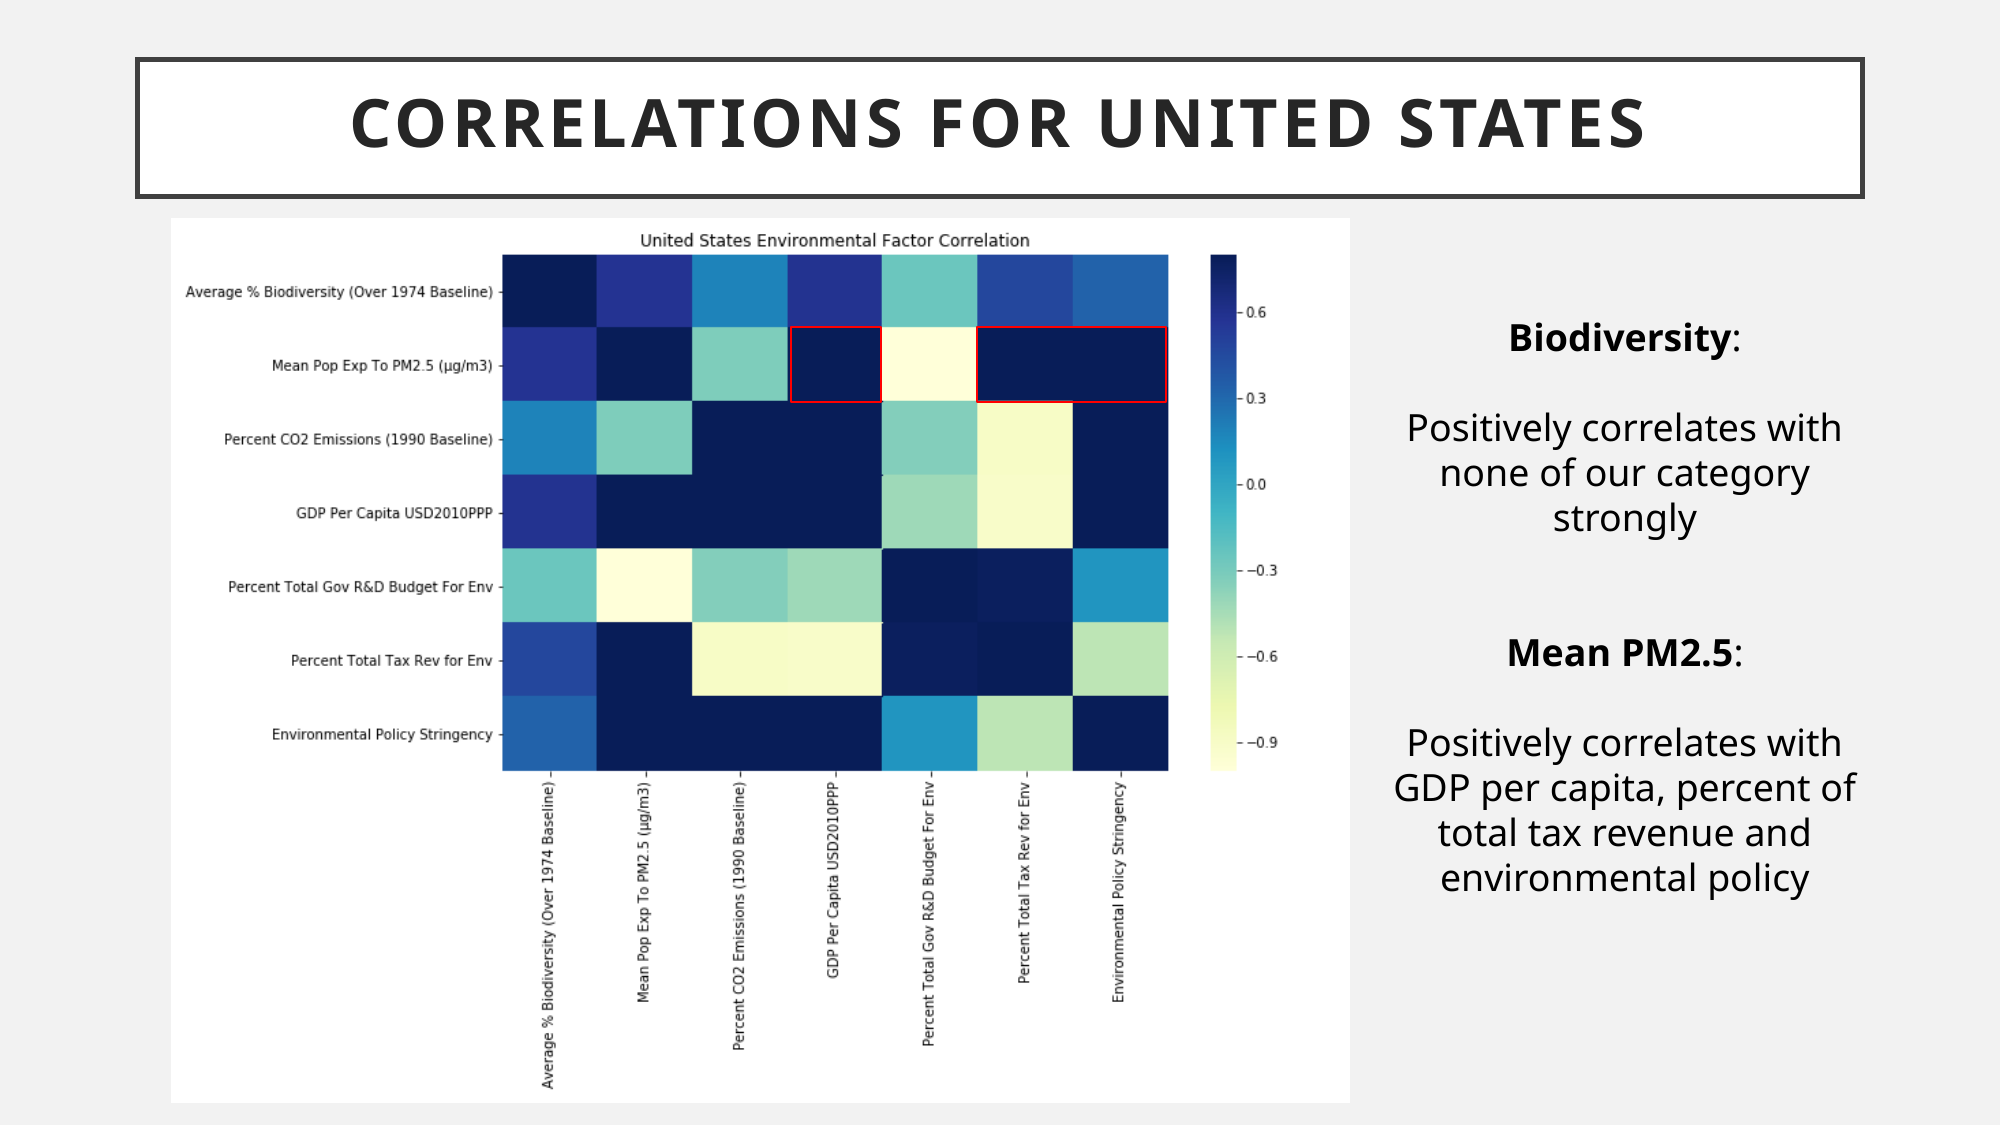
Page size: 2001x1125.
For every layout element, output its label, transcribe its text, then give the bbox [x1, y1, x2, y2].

text_box Biodiversity: Positively correlates with none of our category strongly Mean PM2.5: Positively correlates with GDP per capita, percent of total tax revenue and environmental policy [1377, 306, 1873, 907]
title Correlations for United states [135, 57, 1865, 199]
picture [171, 218, 1350, 1103]
